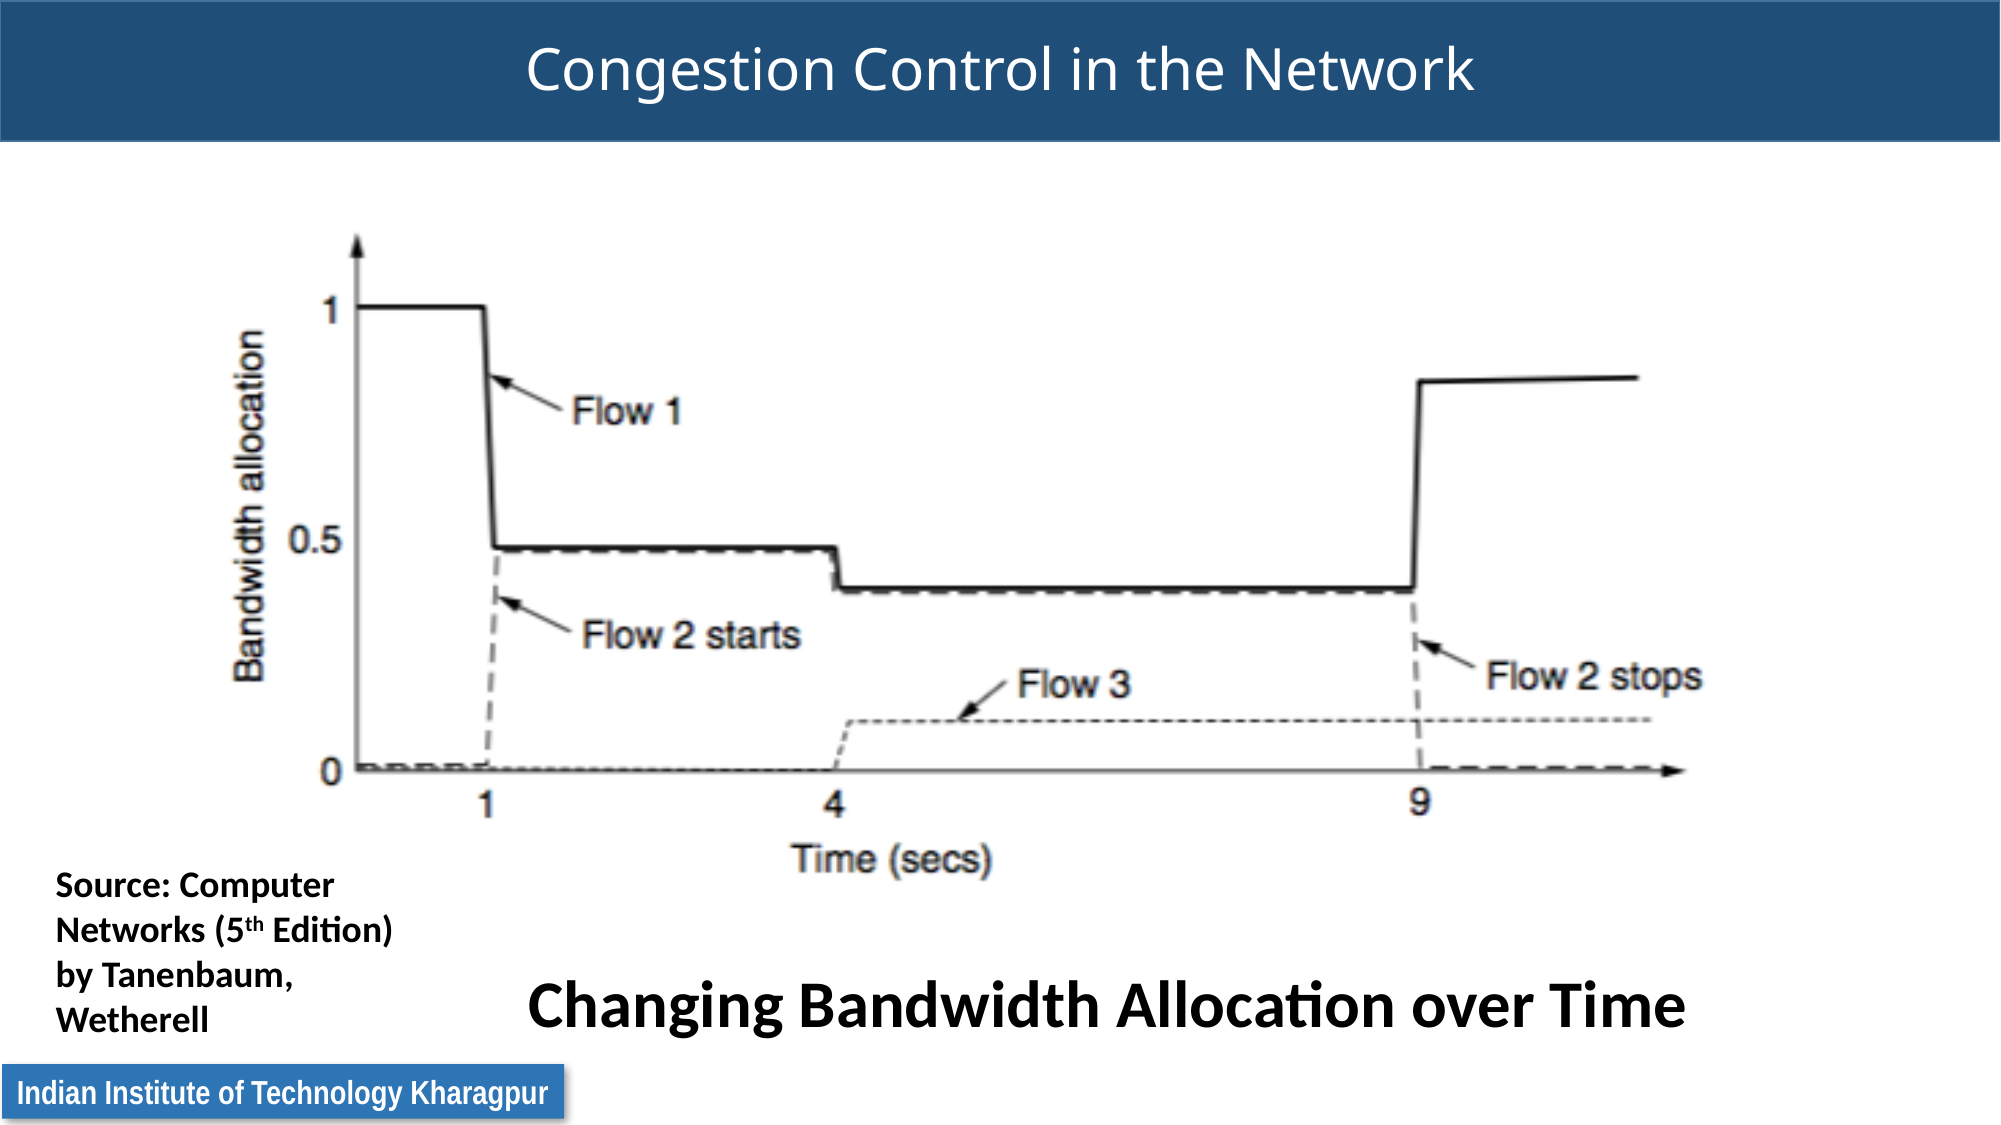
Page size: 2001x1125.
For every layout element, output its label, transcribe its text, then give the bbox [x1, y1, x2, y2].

text_box Source: Computer Networks (5th Edition) by Tanenbaum, Wetherell [40, 852, 416, 1048]
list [139, 177, 1823, 917]
title Congestion Control in the Network [0, 1, 2000, 141]
text_box Changing Bandwidth Allocation over Time [513, 953, 1704, 1048]
